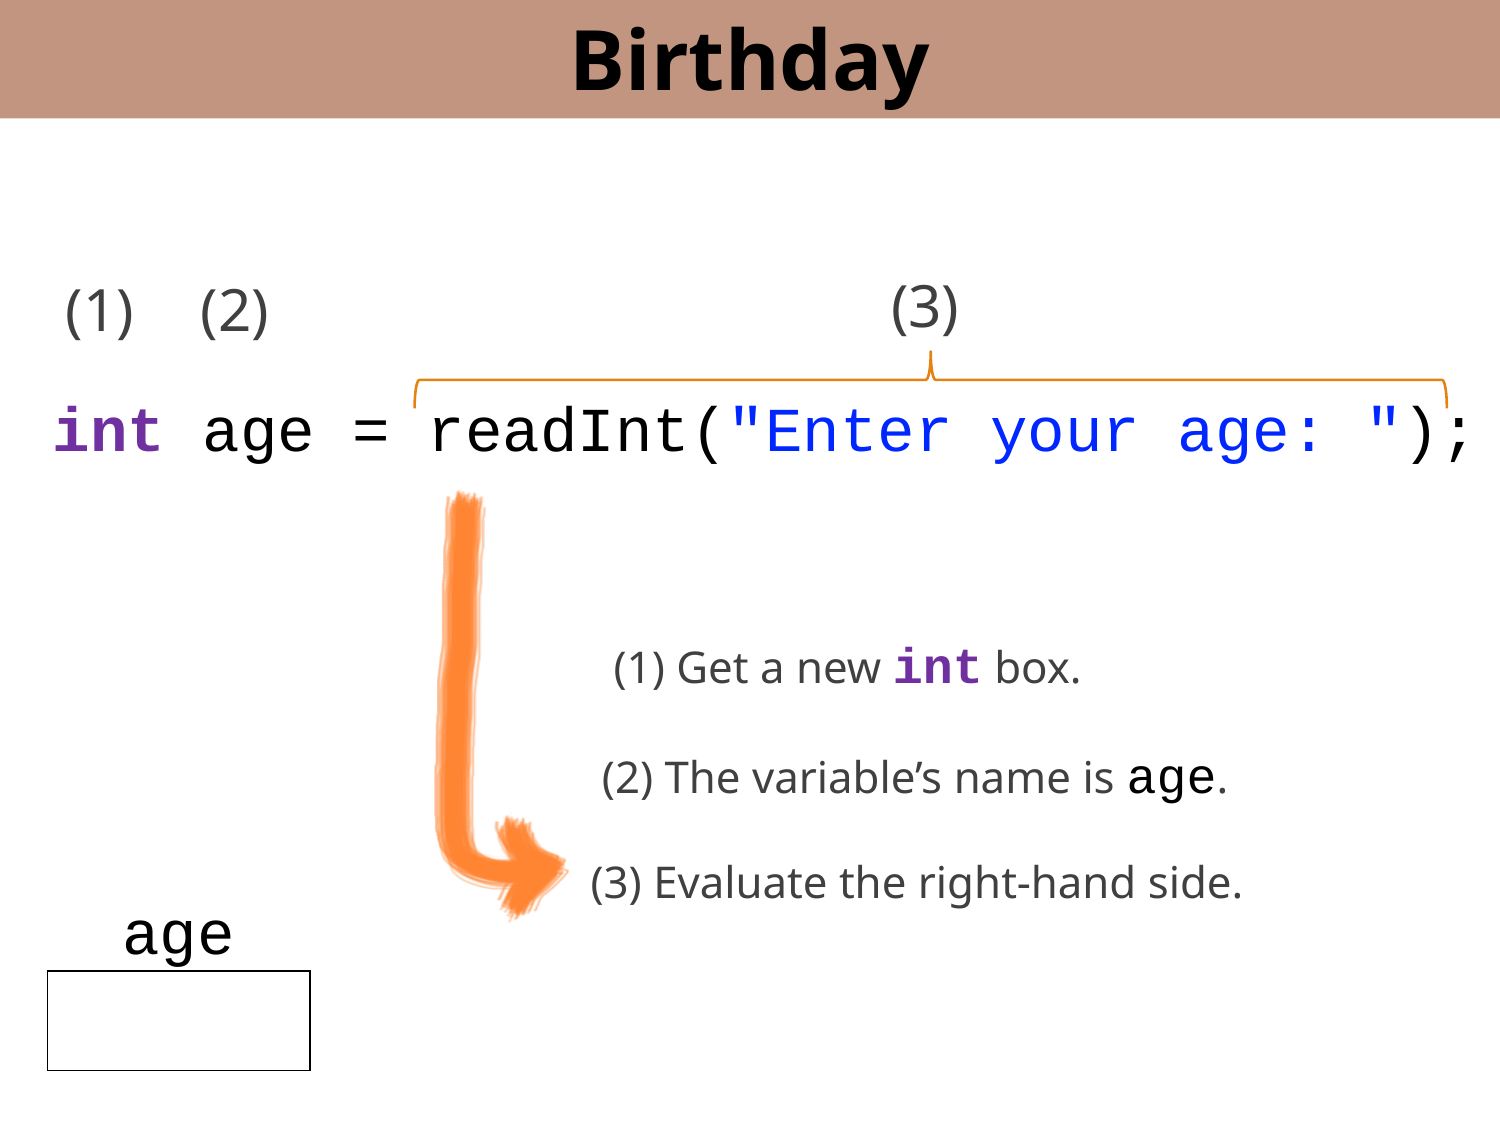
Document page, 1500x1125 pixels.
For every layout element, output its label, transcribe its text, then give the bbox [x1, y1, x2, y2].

text_box (2) [185, 265, 299, 351]
text_box Birthday [0, 0, 1500, 121]
text_box (1) Get a new int box. [598, 626, 1097, 701]
text_box int age = readInt("Enter your age: "); [37, 382, 1493, 472]
text_box [47, 970, 310, 1071]
text_box (2) The variable’s name is age. [587, 736, 1244, 812]
picture [420, 465, 569, 924]
text_box [413, 350, 1449, 409]
text_box (3) Evaluate the right-hand side. [579, 847, 1259, 915]
text_box age [107, 884, 250, 975]
text_box (1) [51, 265, 164, 351]
text_box (3) [876, 261, 990, 347]
